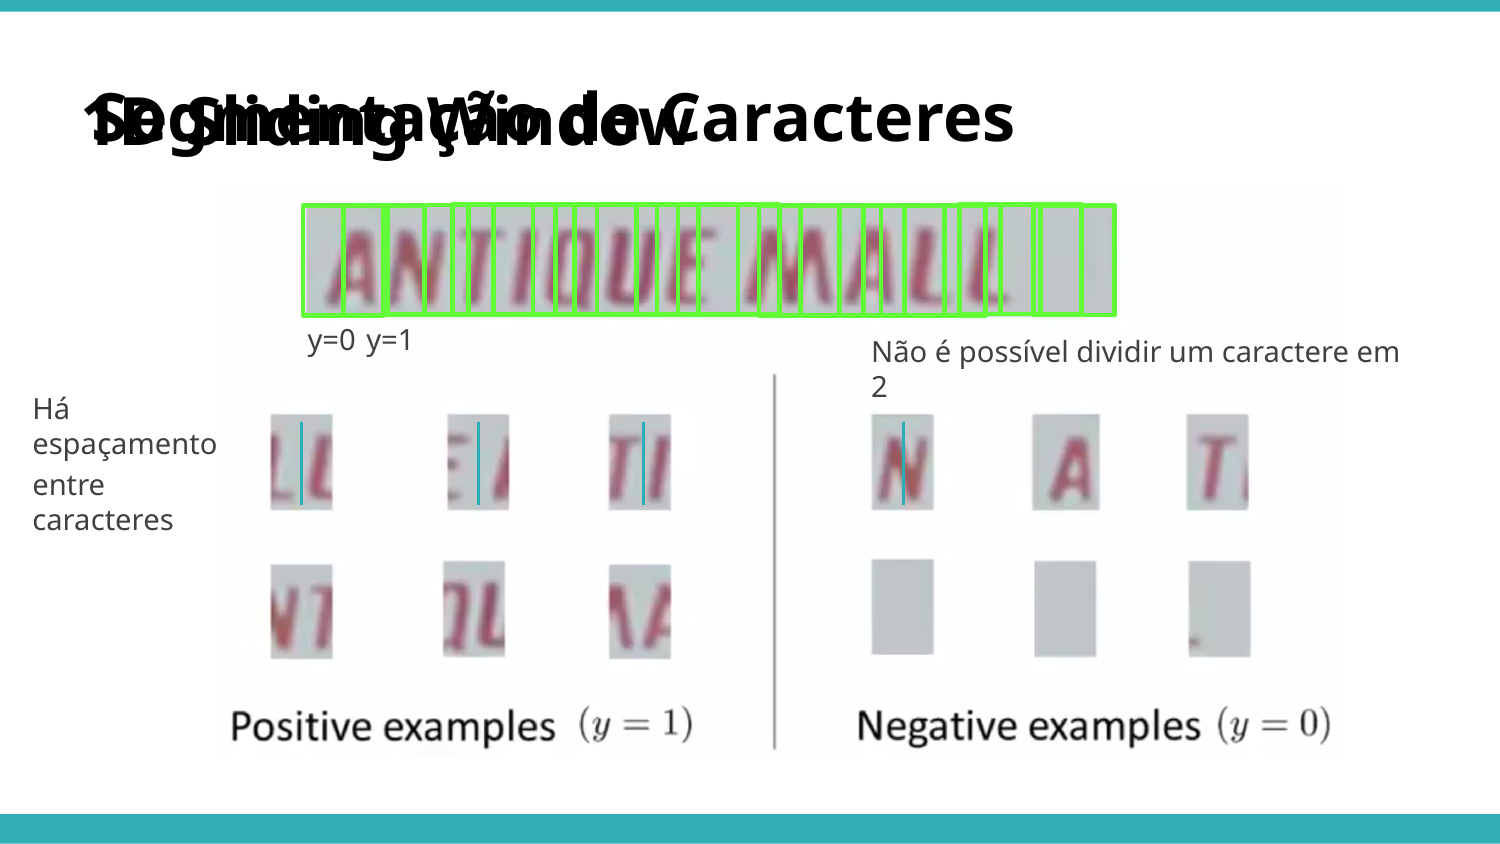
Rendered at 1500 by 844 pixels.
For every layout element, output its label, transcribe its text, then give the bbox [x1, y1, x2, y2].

text_box Segmentação de Caracteres [76, 67, 1058, 162]
text_box Há espaçamento entre caracteres [17, 380, 212, 546]
text_box Não é possível dividir um caractere em 2 [1346, 327, 1439, 410]
text_box 1D Sliding Window [65, 71, 1046, 166]
picture [217, 185, 1342, 755]
